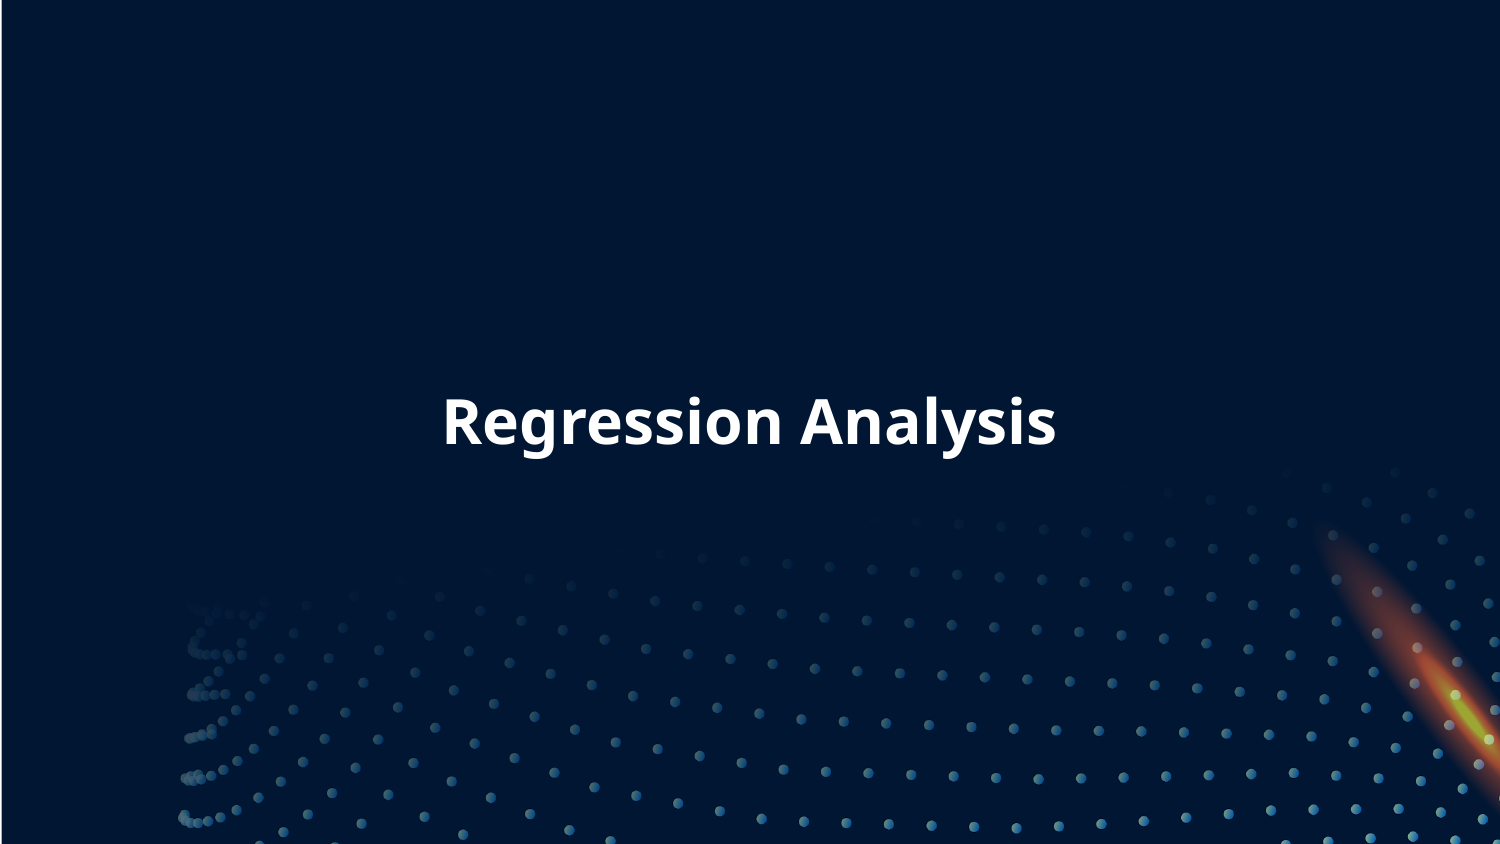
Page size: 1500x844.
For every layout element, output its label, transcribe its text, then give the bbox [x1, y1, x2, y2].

picture [0, 0, 1500, 844]
title Regression Analysis [303, 367, 1197, 477]
